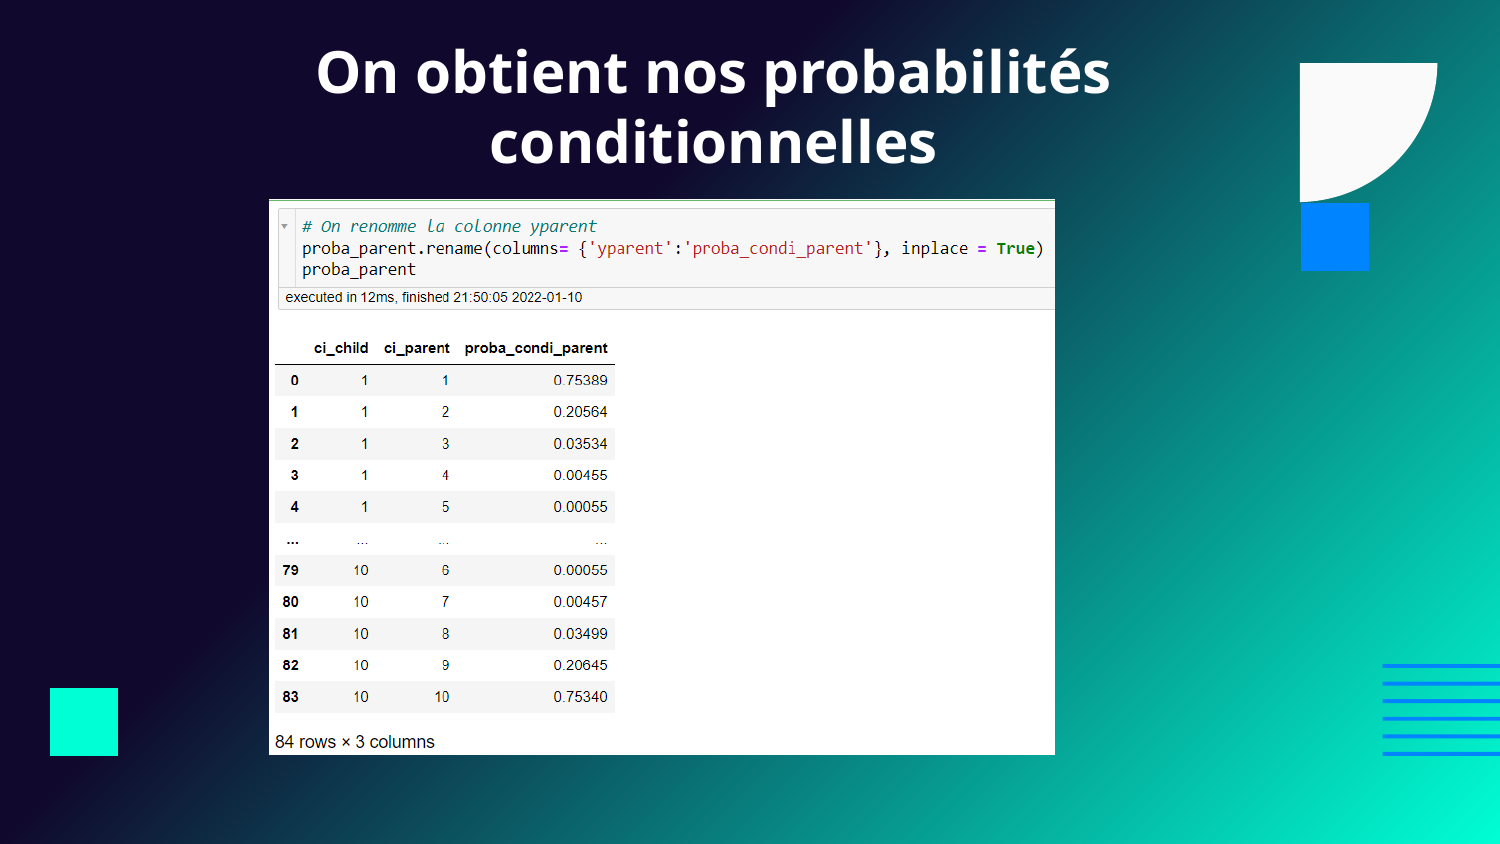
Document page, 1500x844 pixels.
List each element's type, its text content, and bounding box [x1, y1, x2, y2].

picture [269, 198, 1055, 755]
title On obtient nos probabilités conditionnelles [82, 35, 1346, 176]
